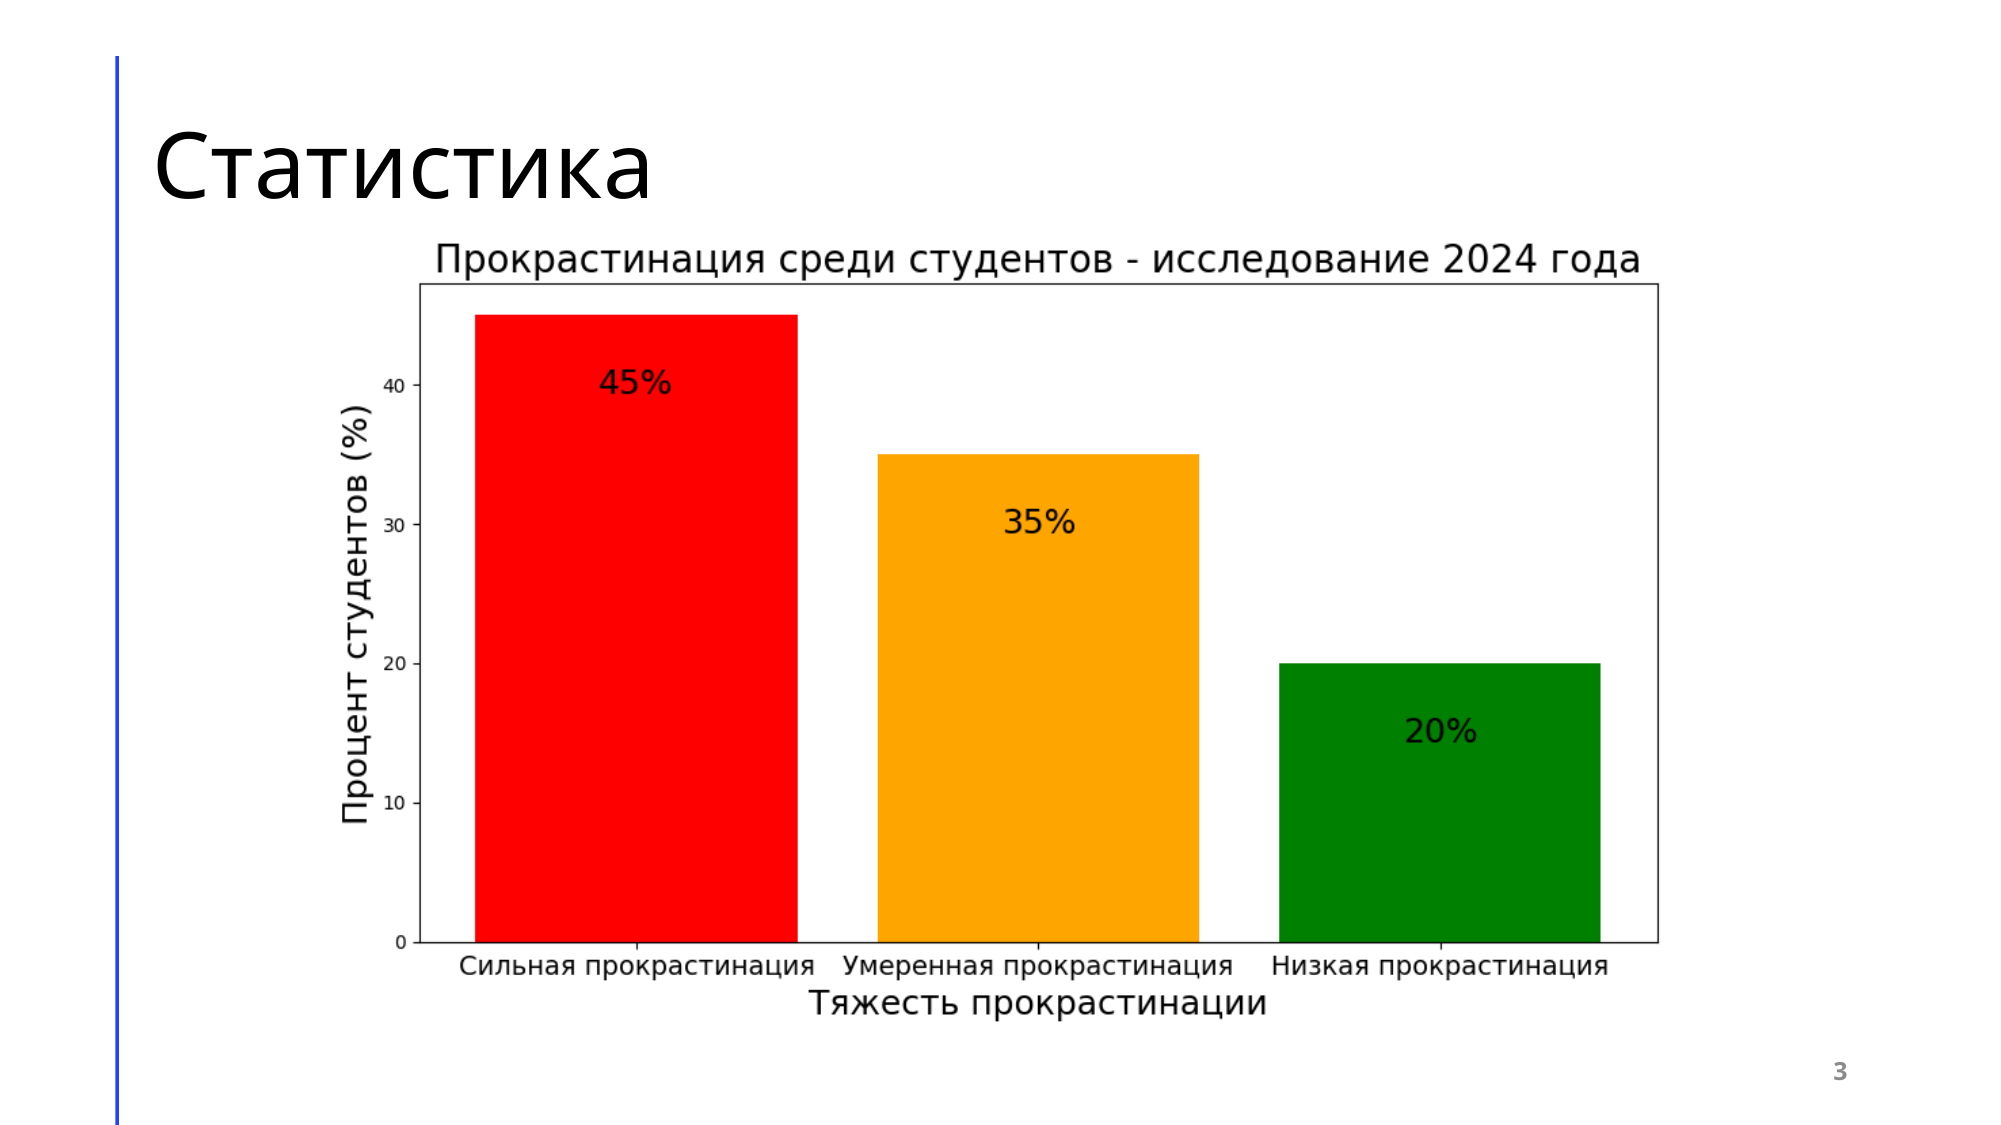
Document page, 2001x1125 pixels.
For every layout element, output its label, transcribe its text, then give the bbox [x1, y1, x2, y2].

title Статистика [137, 59, 1863, 278]
picture [322, 222, 1678, 1042]
slide_number 3 [1412, 1042, 1863, 1103]
